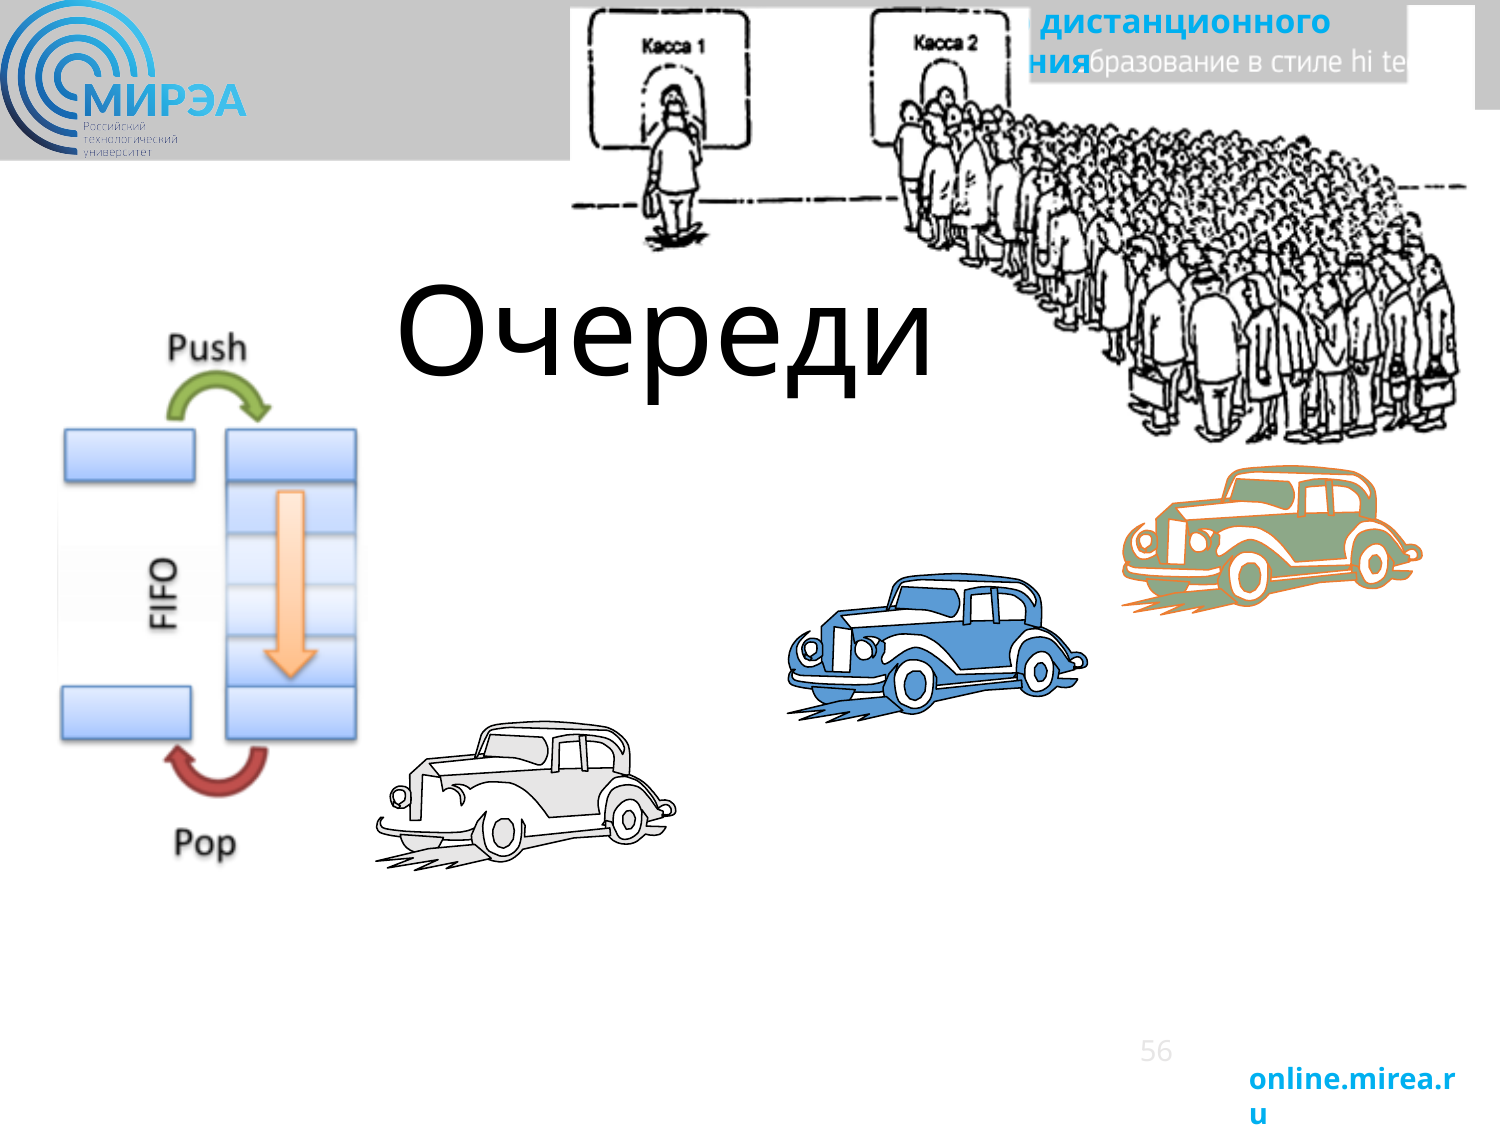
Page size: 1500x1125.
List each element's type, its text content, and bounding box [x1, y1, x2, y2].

title Очереди [28, 259, 570, 448]
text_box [375, 721, 676, 871]
slide_number 56 [1125, 1025, 1438, 1100]
picture [570, 5, 1475, 463]
picture [0, 0, 247, 159]
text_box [1122, 465, 1423, 615]
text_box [787, 573, 1088, 723]
picture [54, 331, 368, 872]
